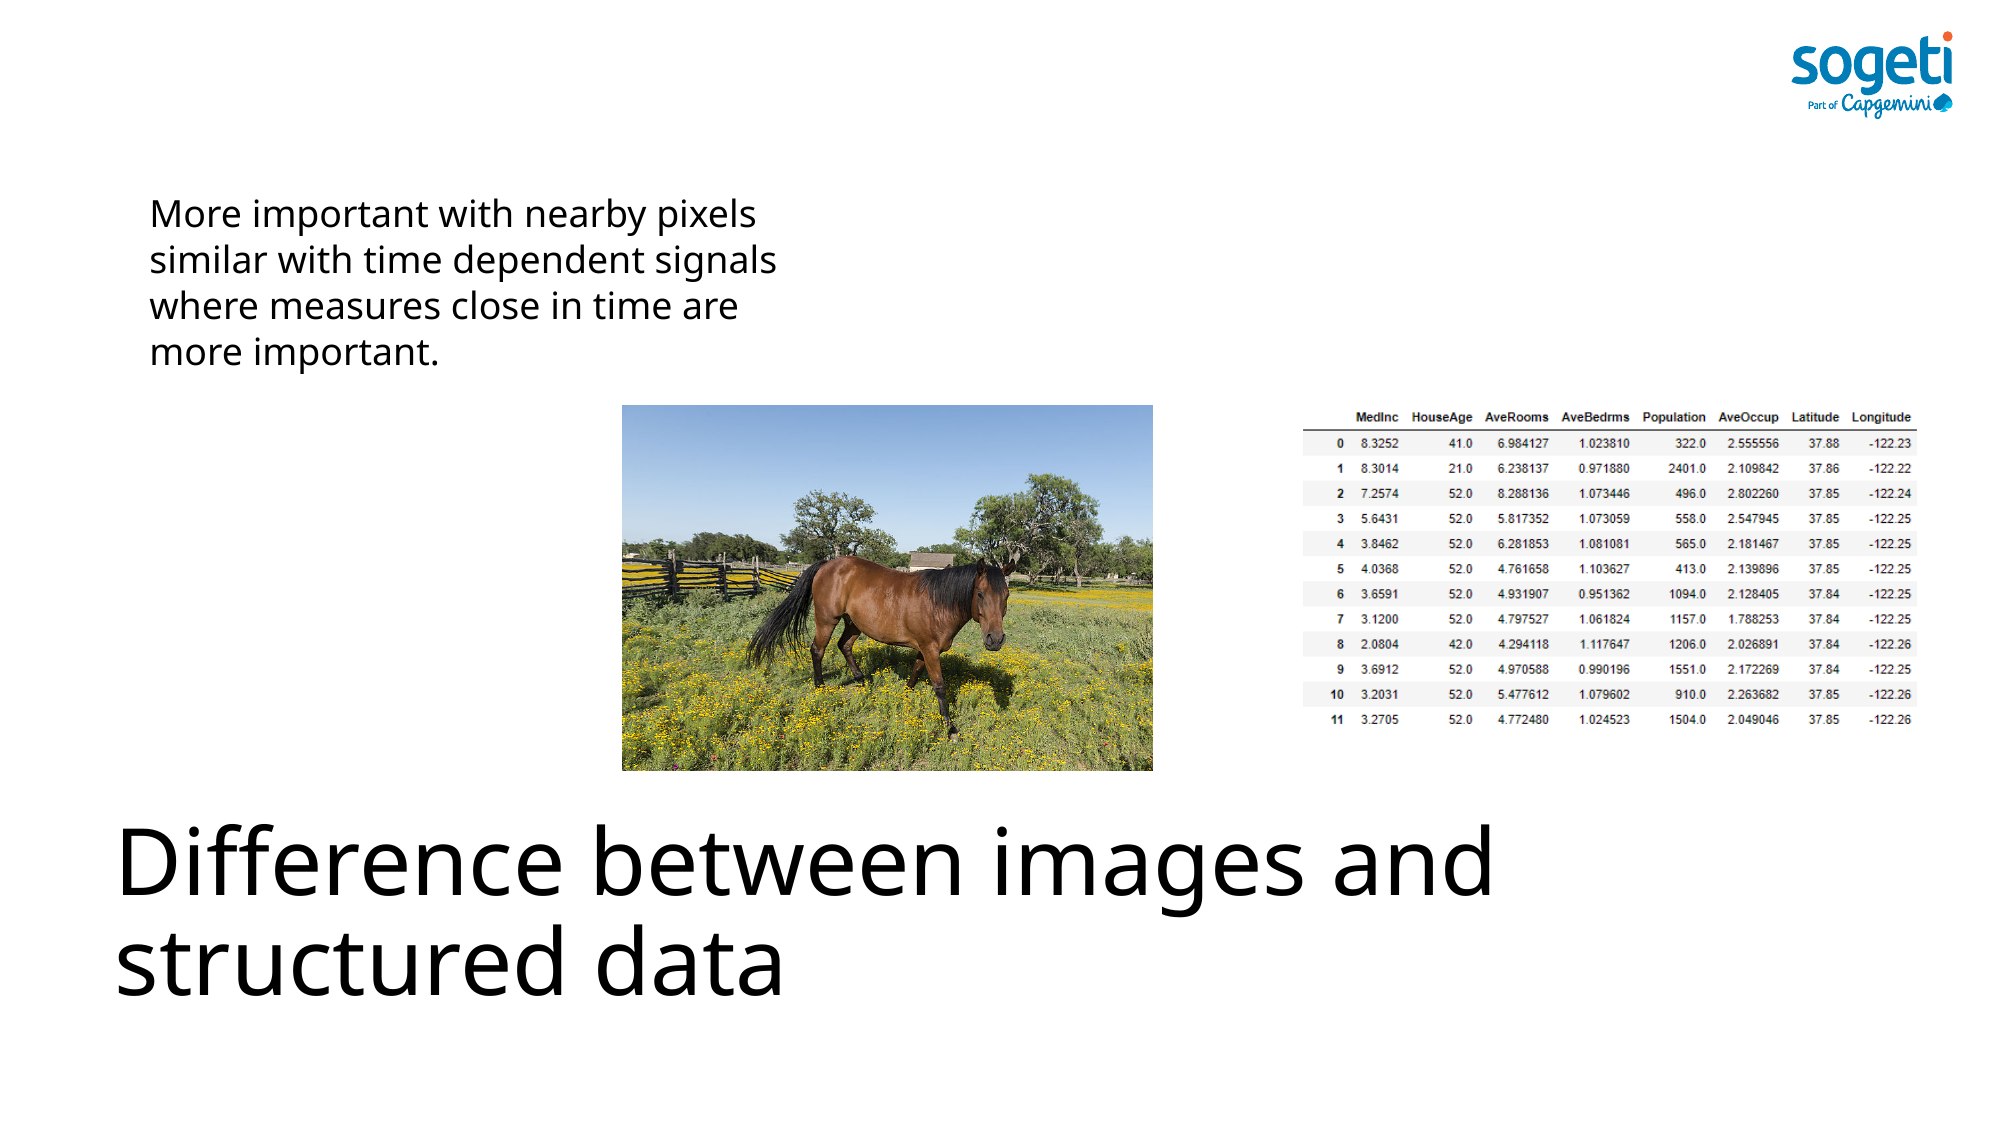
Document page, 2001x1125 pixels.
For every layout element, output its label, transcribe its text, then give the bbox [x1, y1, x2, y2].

picture [1294, 393, 1925, 732]
text_box More important with nearby pixels similar with time dependent signals where measures close in time are more important. [149, 189, 812, 541]
picture [621, 405, 1153, 771]
title Difference between images and structured data [99, 807, 1892, 1024]
